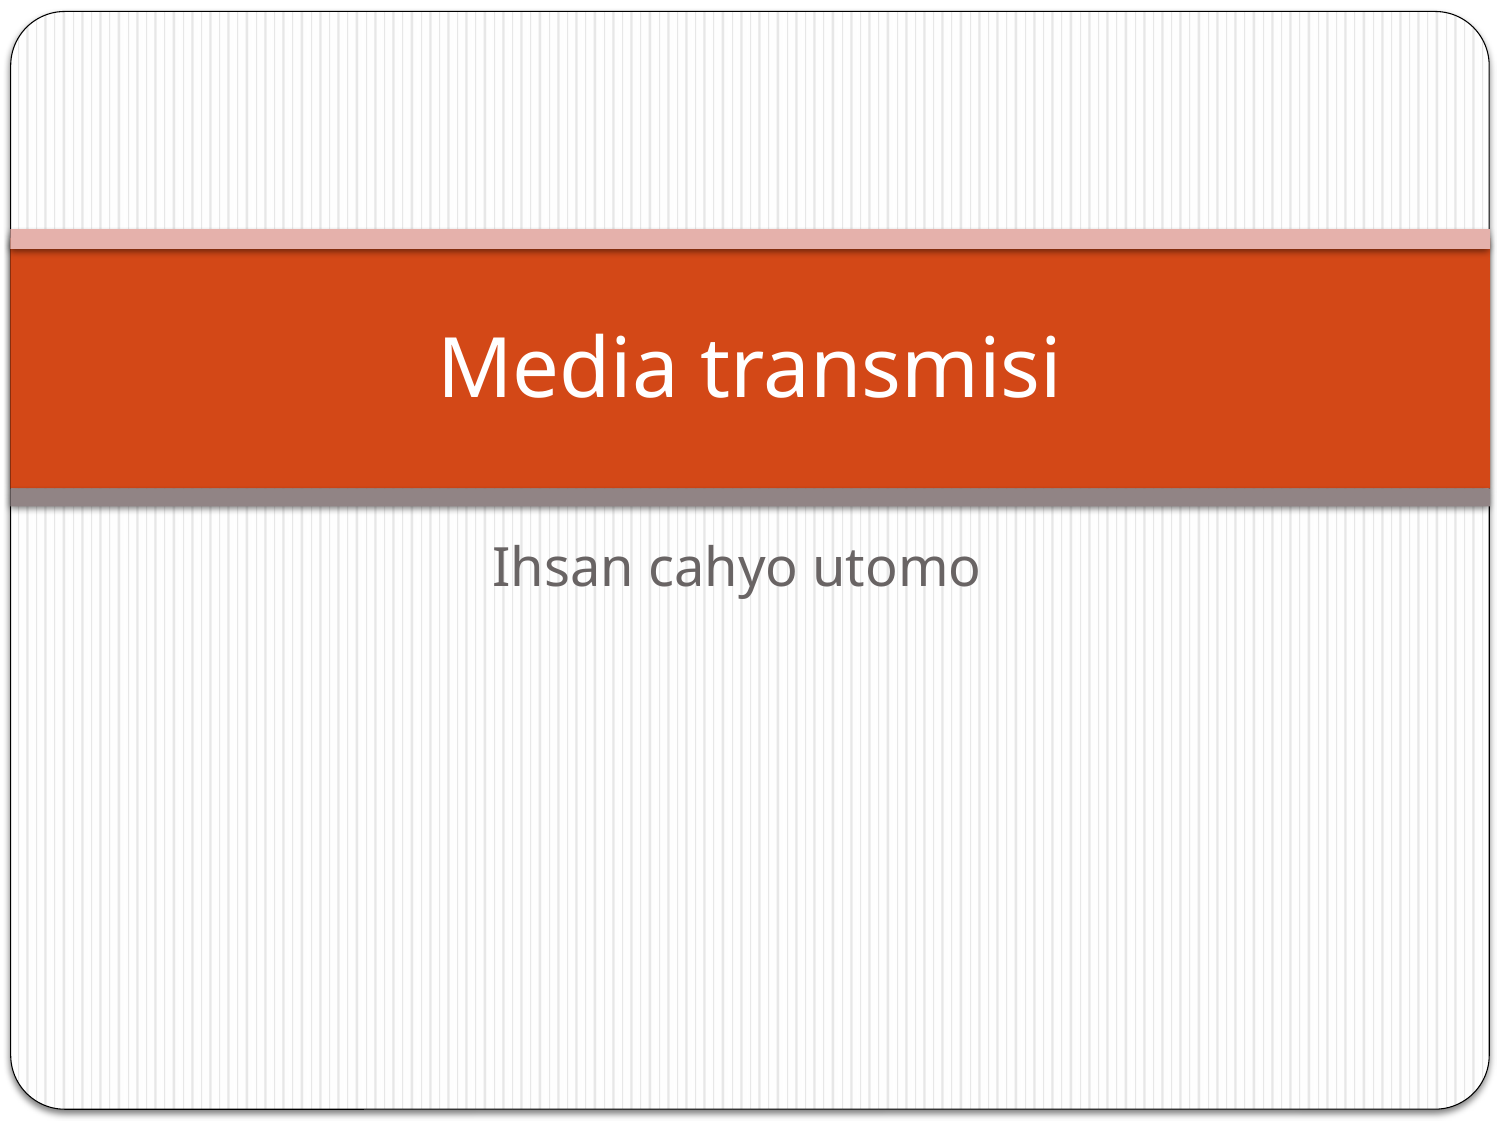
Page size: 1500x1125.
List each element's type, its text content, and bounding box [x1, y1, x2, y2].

subtitle Ihsan cahyo utomo [212, 525, 1263, 788]
title Media transmisi [75, 247, 1425, 489]
